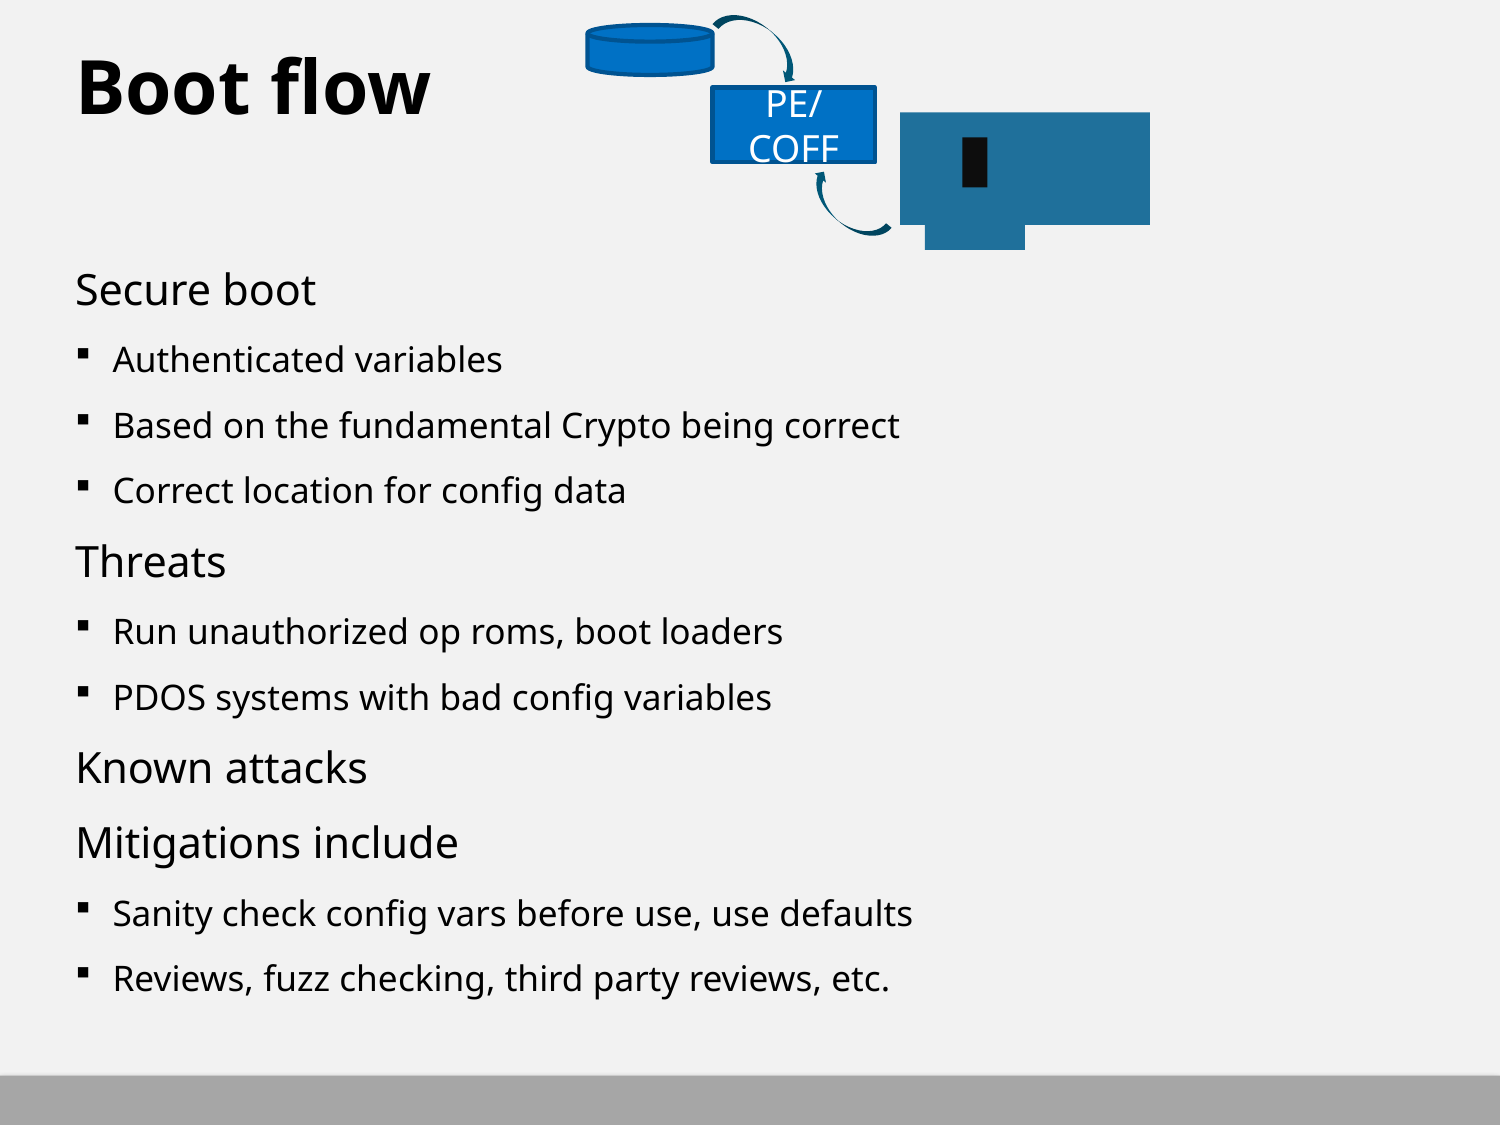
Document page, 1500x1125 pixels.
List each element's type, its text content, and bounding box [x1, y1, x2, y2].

list Secure boot Authenticated variables Based on the fundamental Crypto being correct Correct location for config data Threats Run unauthorized op roms, boot loaders PDOS systems with bad config variables Known attacks Mitigations include Sanity check config vars before use, use defaults Reviews, fuzz checking, third party reviews, etc. [75, 975, 1425, 1005]
text_box [585, 22, 715, 78]
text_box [899, 112, 1151, 251]
footer [75, 224, 1425, 975]
text_box PE/ COFF [710, 85, 877, 164]
text_box [710, 13, 798, 85]
text_box [812, 169, 894, 238]
title Boot flow [75, 40, 1425, 203]
